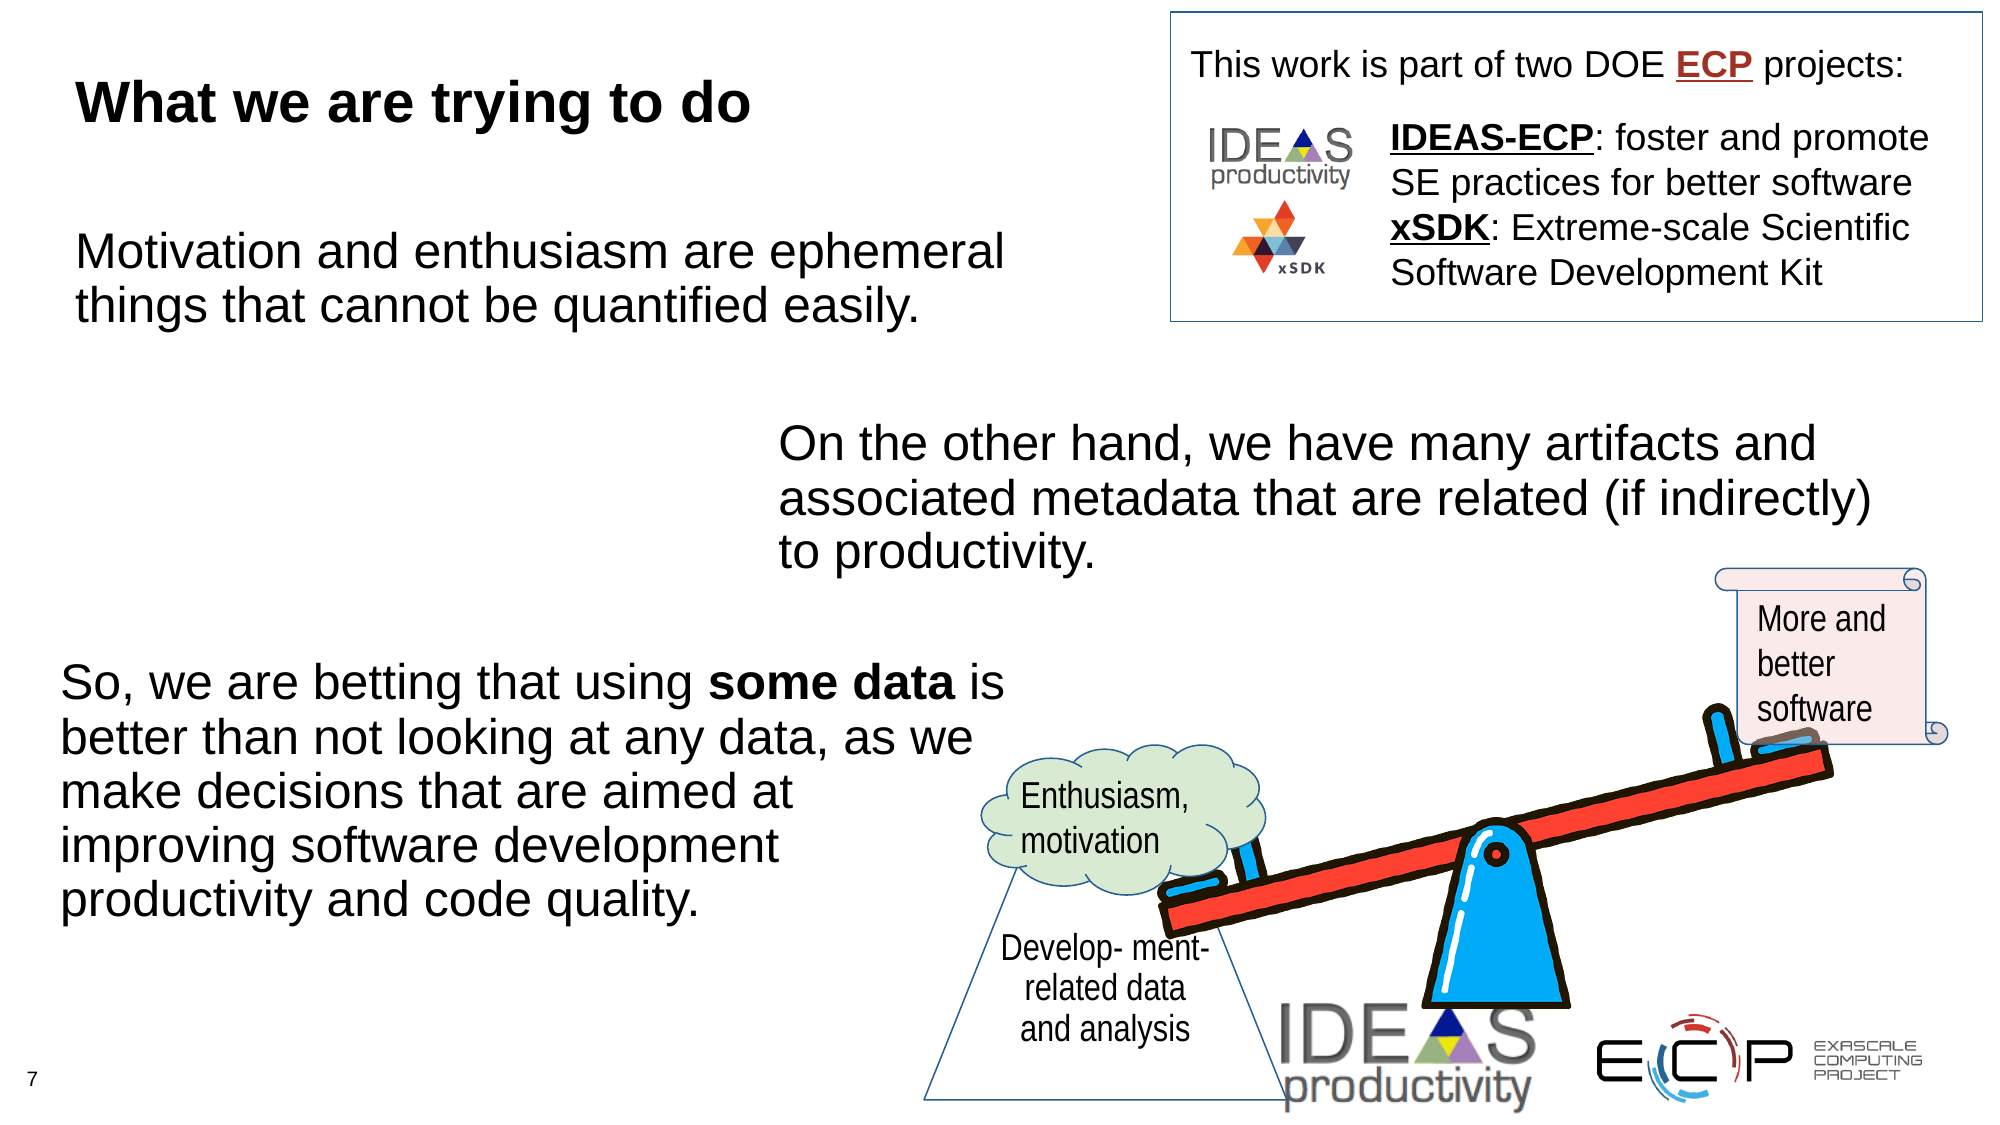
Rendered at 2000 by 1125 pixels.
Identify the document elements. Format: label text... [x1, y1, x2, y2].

text_box Develop- ment-related data and analysis [923, 880, 1287, 1100]
text_box Enthusiasm, motivation [981, 745, 1152, 896]
list On the other hand, we have many artifacts and associated metadata that are related (if indirectly) to productivity. [763, 409, 1926, 608]
picture [1157, 702, 1834, 1114]
title What we are trying to do [59, 67, 1165, 218]
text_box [1170, 11, 1983, 322]
picture [1597, 1014, 1922, 1103]
list So, we are betting that using some data is better than not looking at any data, as we make decisions that are aimed at improving software development productivity and code quality. [44, 649, 1034, 955]
list Motivation and enthusiasm are ephemeral things that cannot be quantified easily. [59, 217, 1049, 394]
text_box More and better software [1715, 568, 1948, 745]
